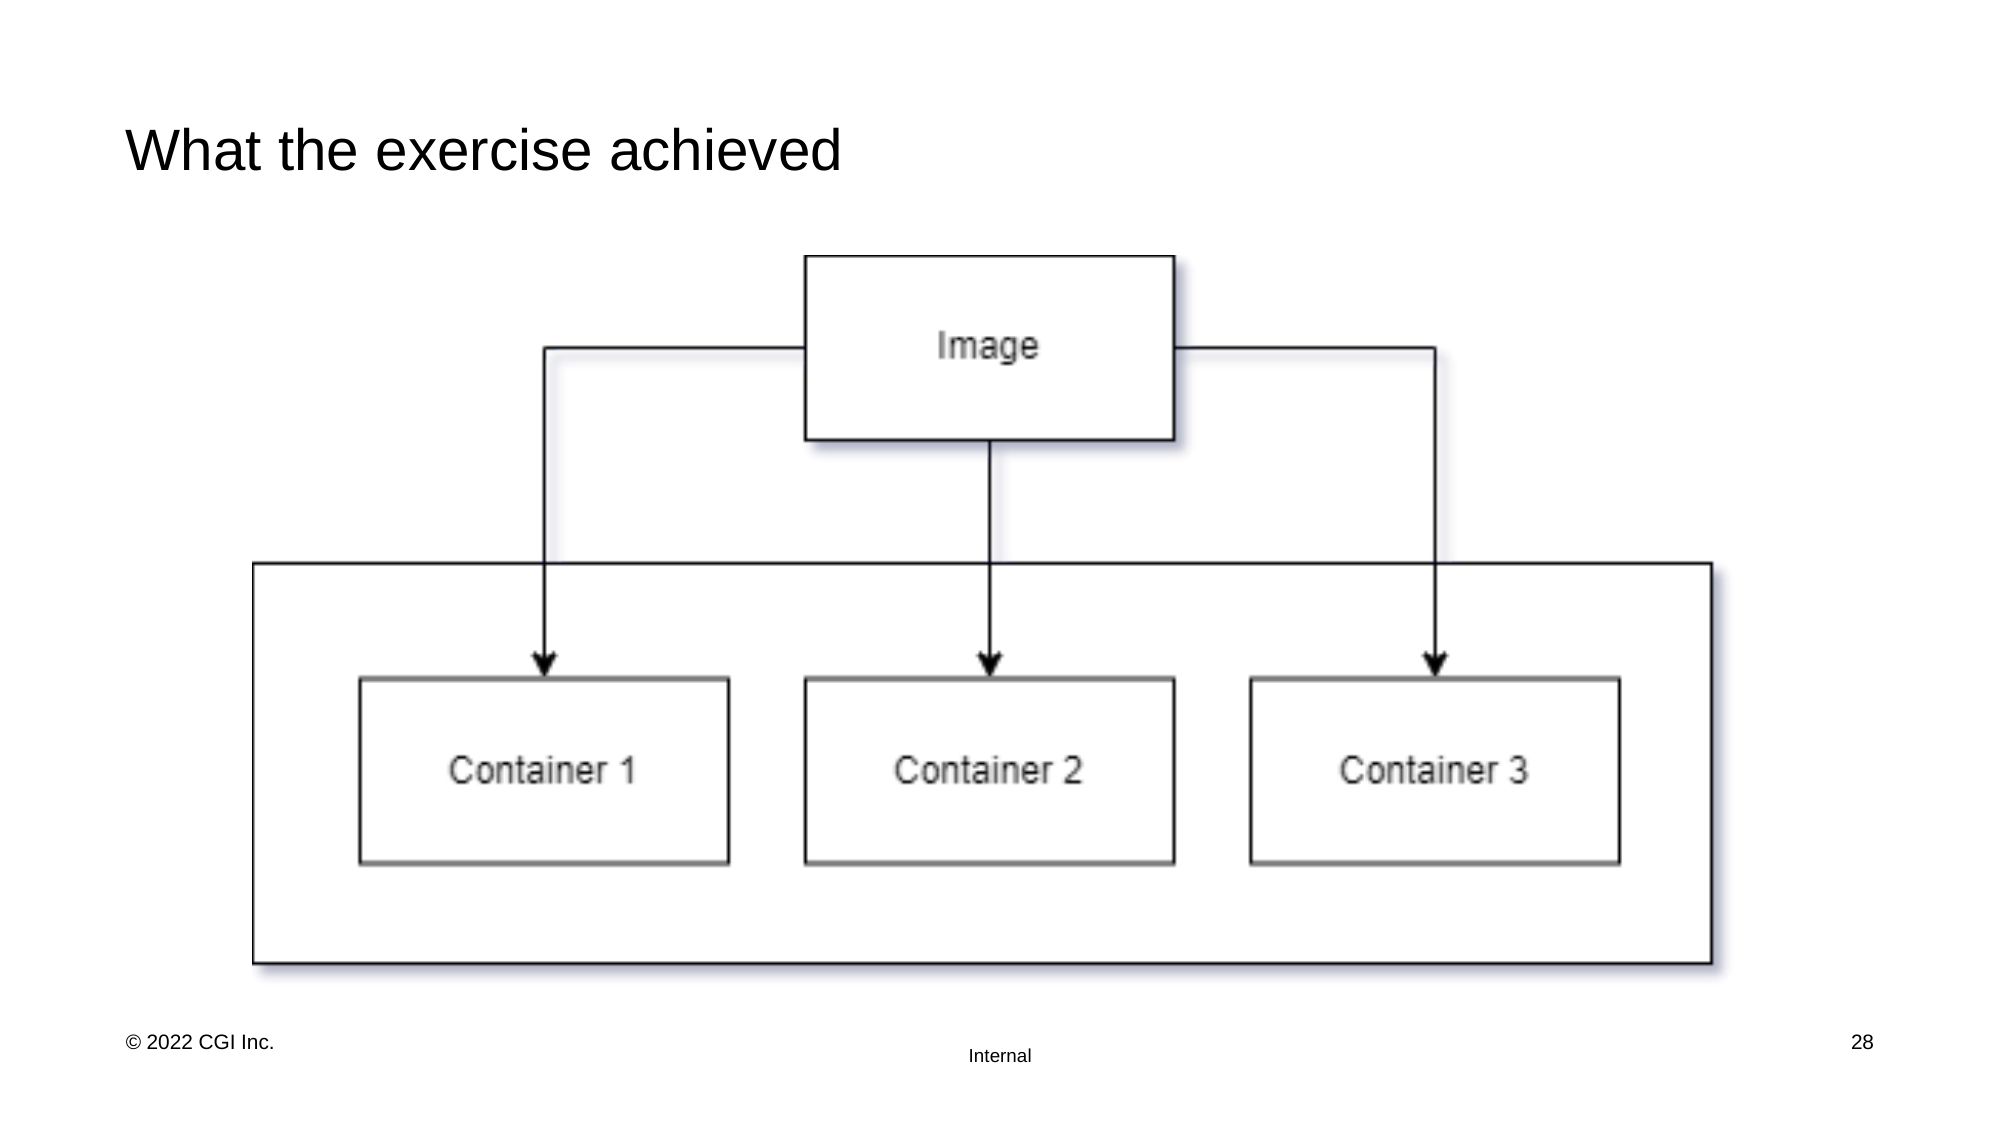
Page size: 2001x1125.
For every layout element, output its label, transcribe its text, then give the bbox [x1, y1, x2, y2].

slide_number 28 [1831, 1027, 1875, 1056]
picture [251, 255, 1748, 1000]
title What the exercise achieved [125, 112, 1875, 207]
